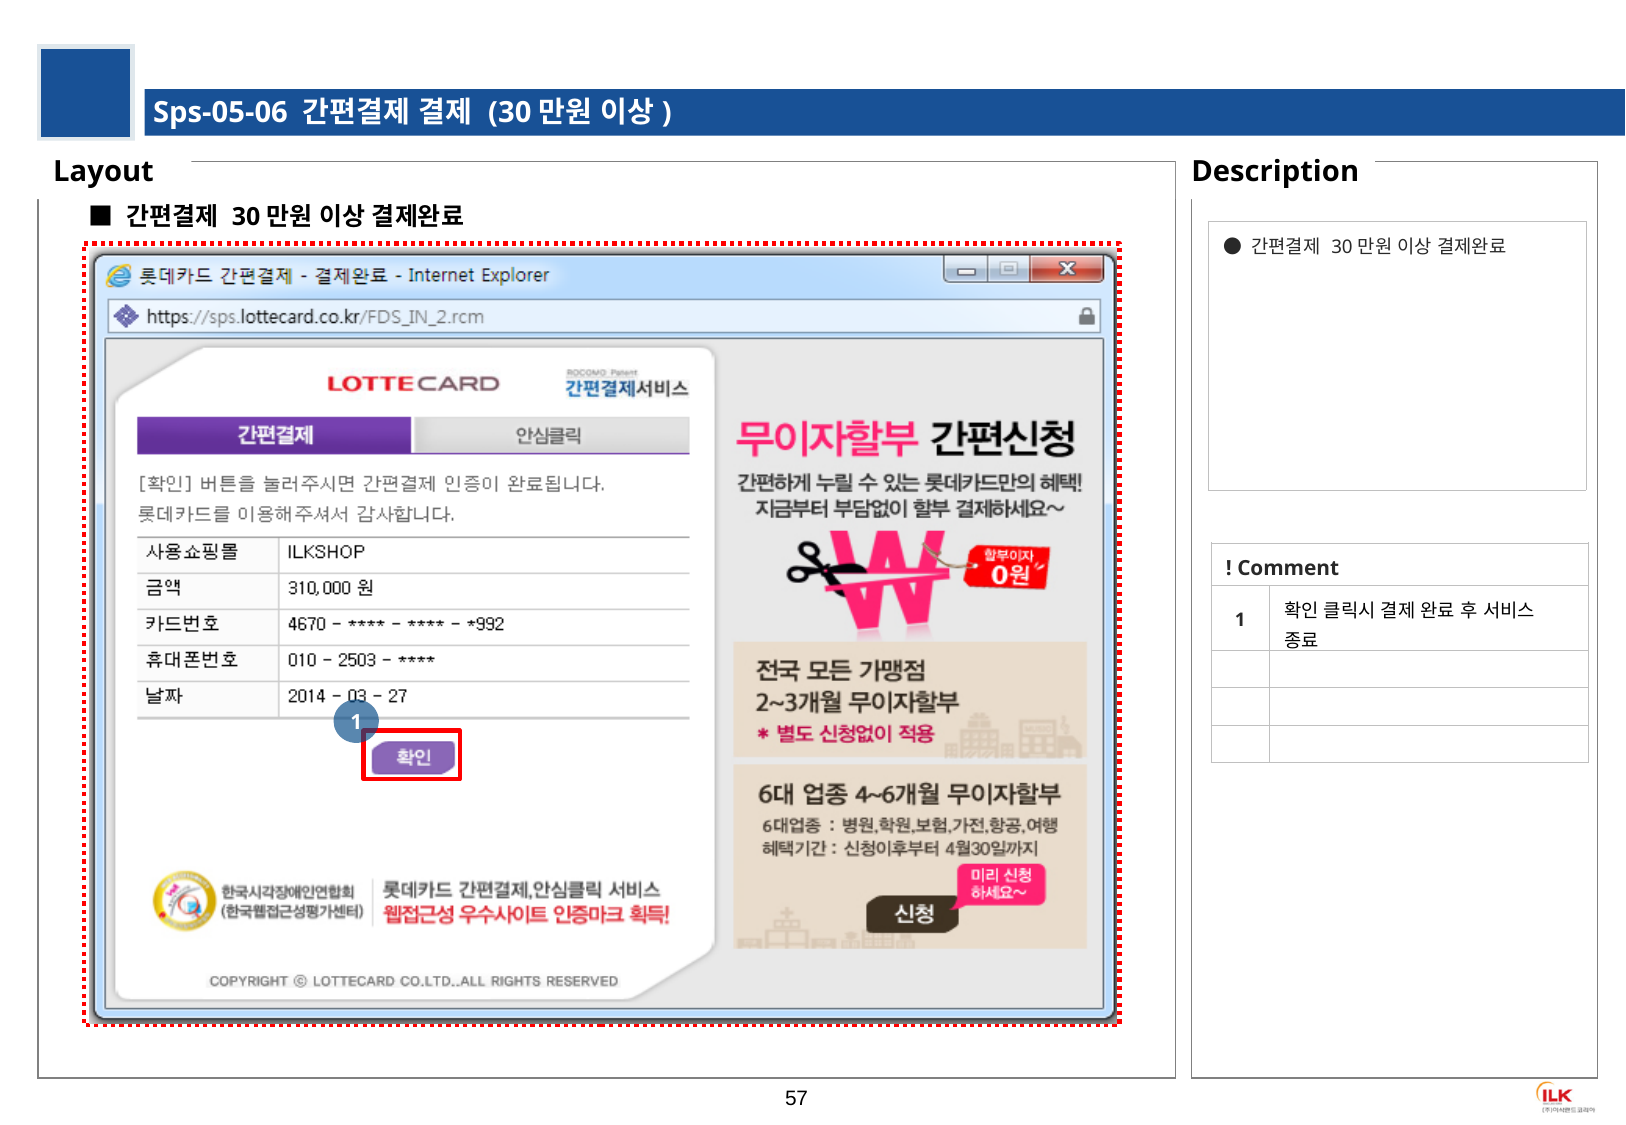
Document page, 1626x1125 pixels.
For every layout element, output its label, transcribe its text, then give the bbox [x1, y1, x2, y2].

table_cell [1212, 651, 1269, 687]
table_cell 1 [1212, 586, 1269, 650]
table_cell 확인 클릭시 결제 완료 후 서비스 종료 [1270, 586, 1588, 650]
table_cell [1270, 688, 1588, 725]
table_cell [1212, 726, 1269, 762]
picture [1532, 1079, 1598, 1115]
table_cell [1270, 726, 1588, 762]
table_header ● 간편결제 30만원 이상 결제완료 [1209, 222, 1586, 490]
text_box ■ 간편결제 30만원 이상 결제완료 [72, 185, 1131, 246]
picture [88, 247, 1118, 1024]
table_header ! Comment [1212, 544, 1588, 585]
table_cell [1270, 651, 1588, 687]
table_cell [1212, 688, 1269, 725]
text_box Sps-05-06 간편결제 결제 (30만원 이상) [153, 93, 1622, 129]
